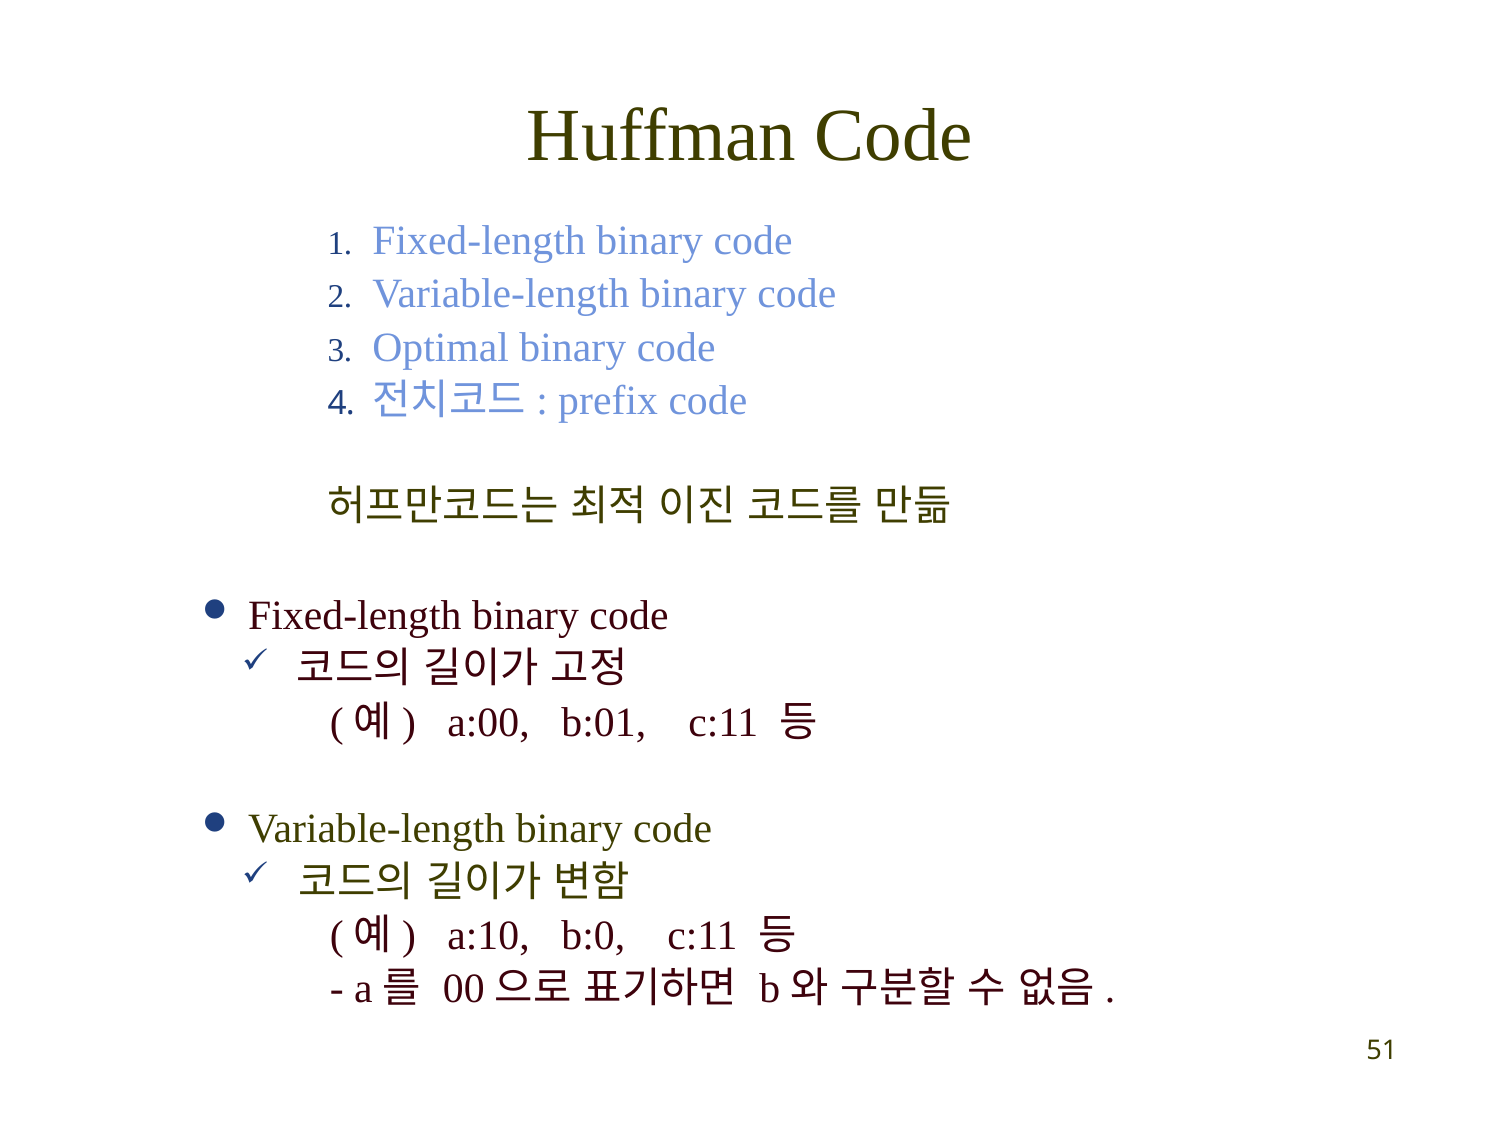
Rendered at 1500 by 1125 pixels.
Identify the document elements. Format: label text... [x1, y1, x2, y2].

slide_number 51 [1099, 1024, 1413, 1101]
title Huffman Code [112, 62, 1388, 200]
text_box Fixed-length binary code 코드의 길이가 고정 (예) a:00, b:01, c:11 등 Variable-length binary code 코드의 길이가 변함 (예) a:10, b:0, c:11 등 - a를 00으로 표기하면 b와 구분할 수 없음. [187, 586, 1207, 1073]
text_box Fixed-length binary code Variable-length binary code Optimal binary code 전치코드: prefix code 허프만코드는 최적 이진 코드를 만듦 [312, 210, 967, 538]
